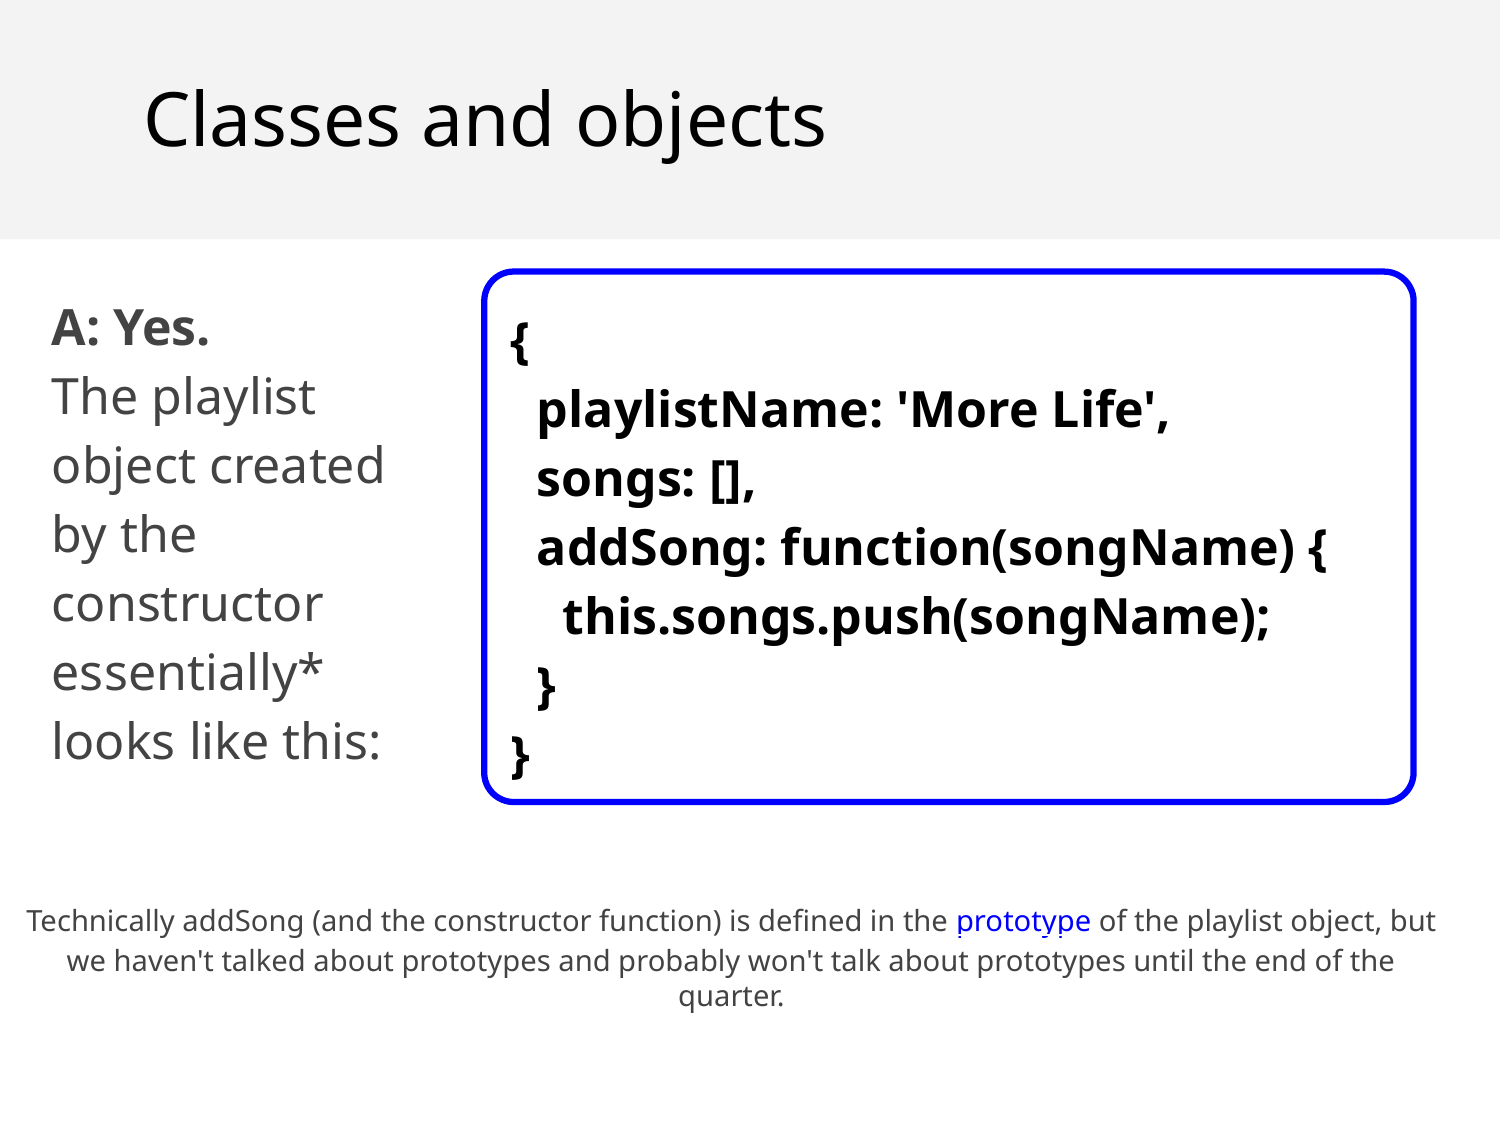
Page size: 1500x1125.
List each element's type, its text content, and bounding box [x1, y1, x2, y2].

text_box Classes and objects [128, 56, 1372, 183]
text_box Technically addSong (and the constructor function) is defined in the prototype of the playlist object, but we haven't talked about prototypes and probably won't talk about prototypes until the end of the quarter. [10, 910, 1453, 1004]
text_box { playlistName: 'More Life', songs: [], addSong: function(songName) { this.songs.push(songName); } } [496, 284, 1454, 815]
text_box A: Yes. The playlist object created by the constructor essentially* looks like this: [37, 271, 449, 833]
text_box [484, 271, 1409, 797]
